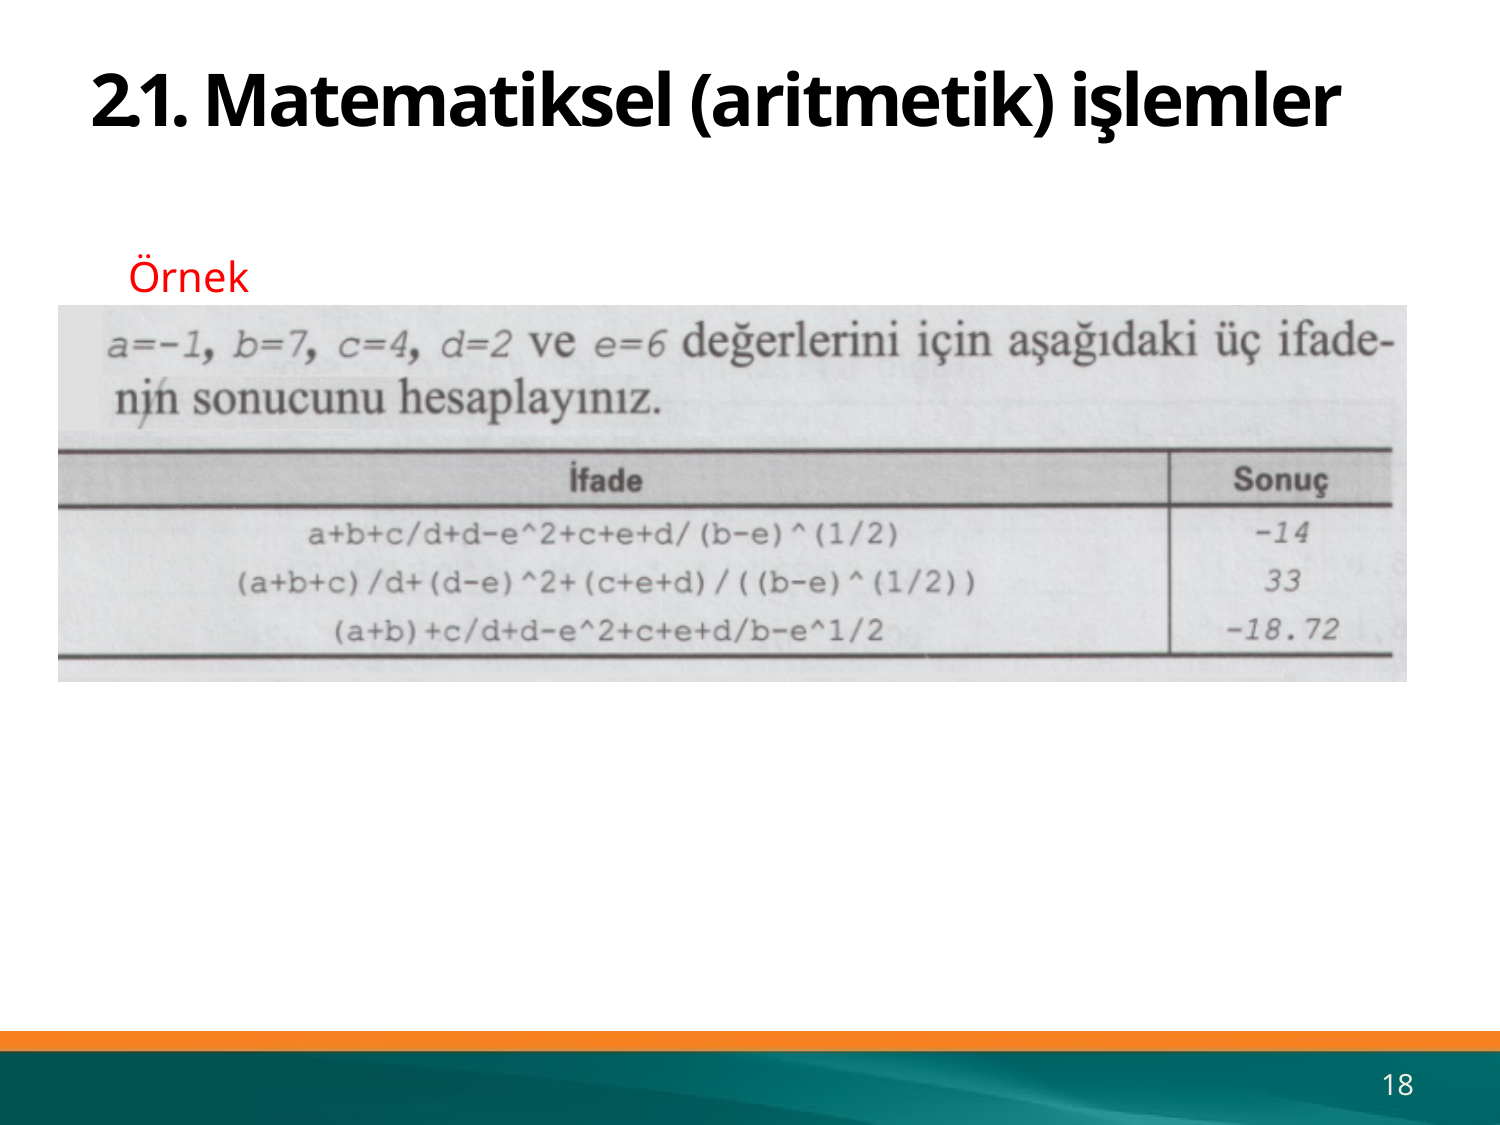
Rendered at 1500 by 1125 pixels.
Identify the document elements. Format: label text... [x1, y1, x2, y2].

slide_number 18 [1377, 1065, 1415, 1125]
title 2.1. Matematiksel (aritmetik) işlemler [87, 51, 1378, 242]
text_box Örnek [82, 242, 295, 304]
picture [58, 305, 1408, 682]
picture [0, 1031, 1500, 1125]
